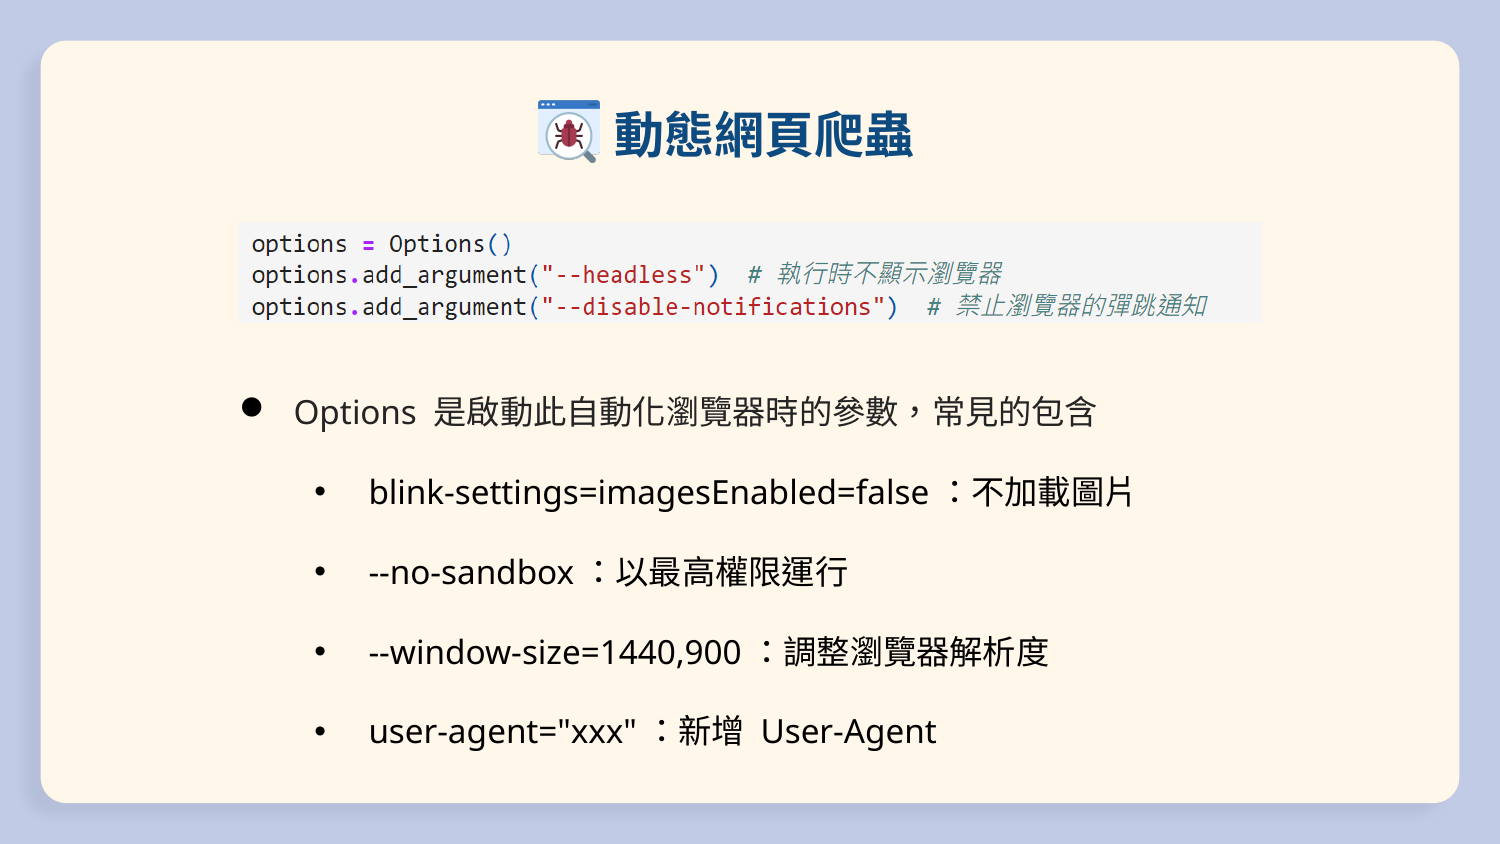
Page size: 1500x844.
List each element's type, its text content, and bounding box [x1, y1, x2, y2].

picture [238, 222, 1262, 324]
title 動態網頁爬蟲 [131, 69, 1398, 164]
picture [536, 98, 602, 164]
subtitle Options 是啟動此自動化瀏覽器時的參數，常見的包含 blink-settings=imagesEnabled=false：不加載圖片 --no-sandbox：以最高權限運行 --window-size=1440,900：調整瀏覽器解析度 user-agent="xxx"：新增 User-Agent [218, 351, 1311, 755]
